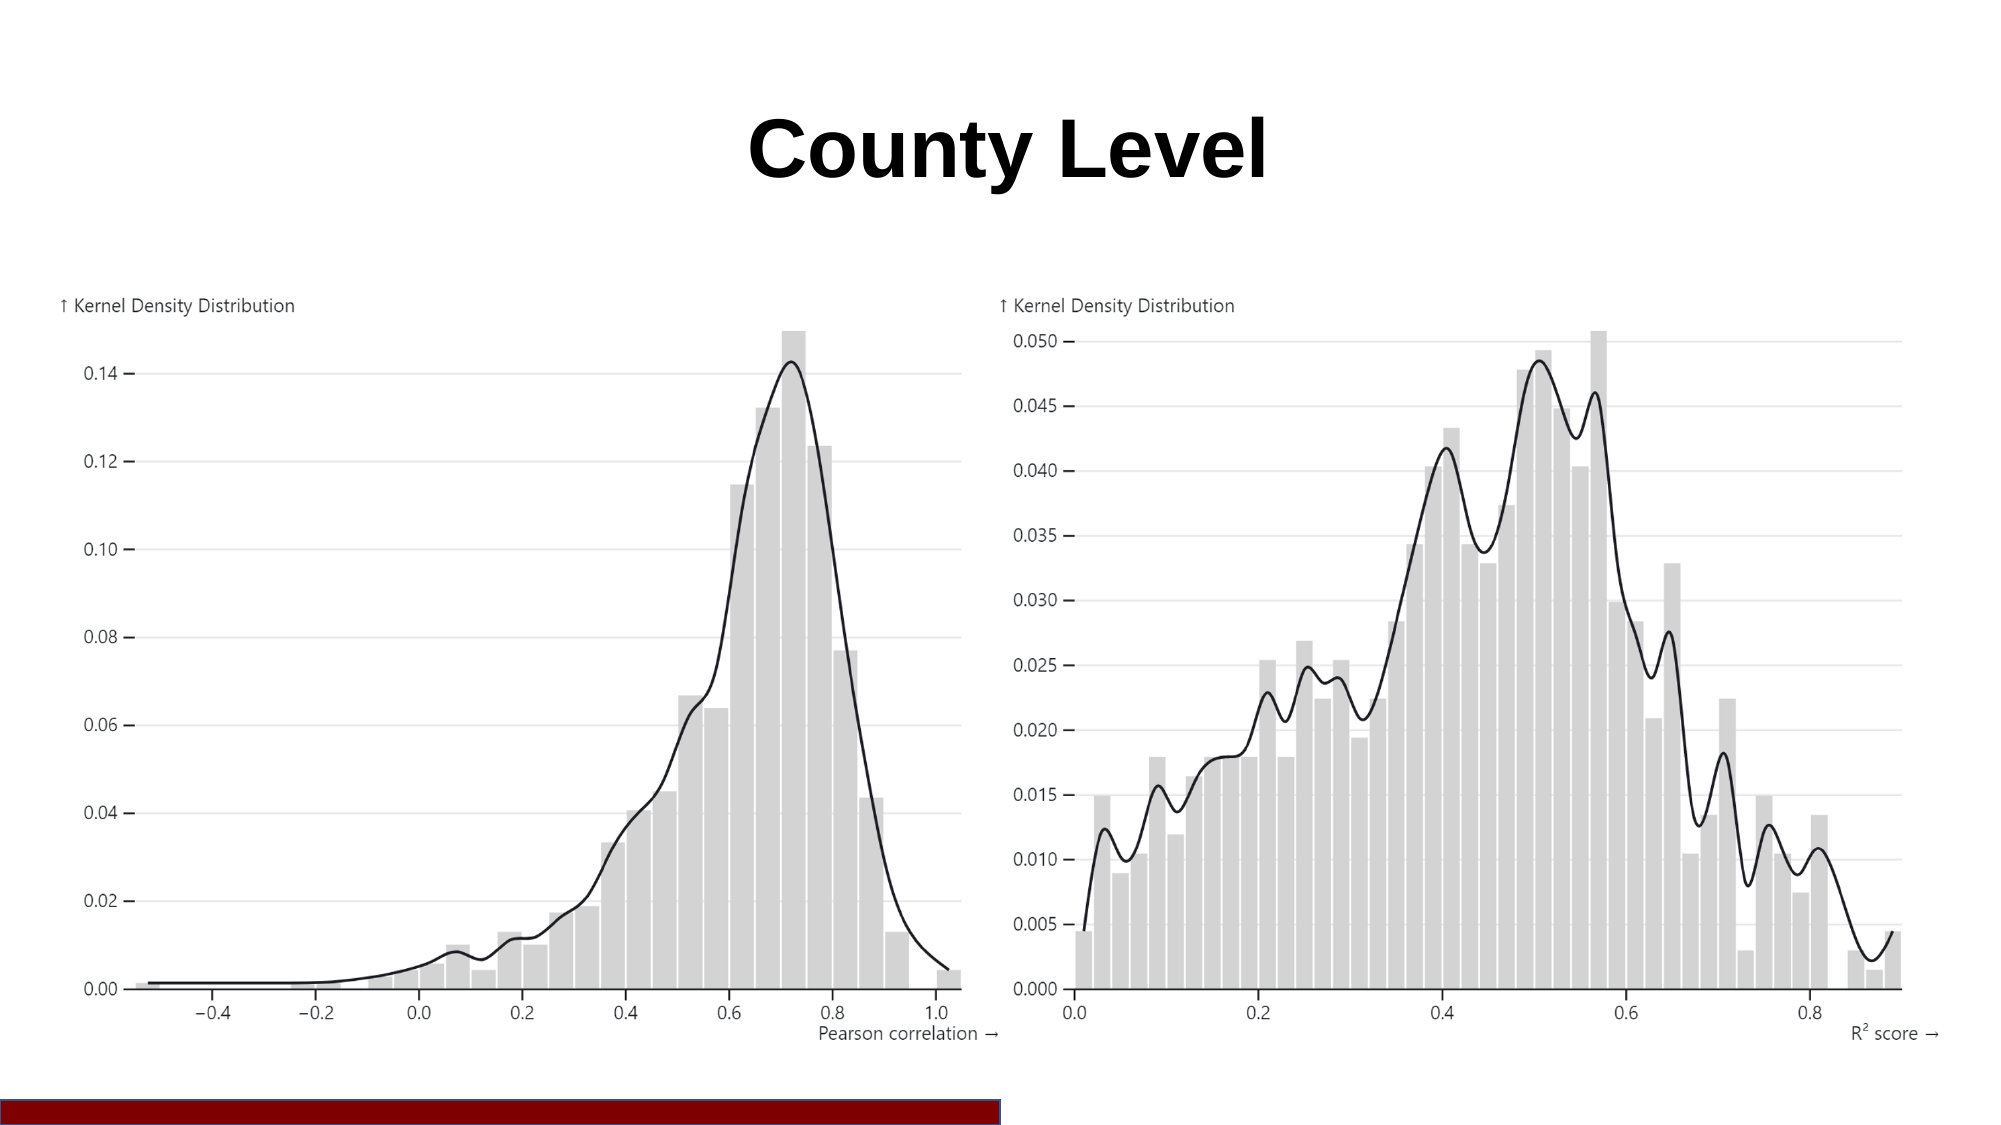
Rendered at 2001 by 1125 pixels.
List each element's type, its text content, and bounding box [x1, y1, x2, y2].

text_box County Level [673, 62, 1345, 239]
picture [60, 293, 1940, 1050]
text_box [0, 1099, 1001, 1125]
